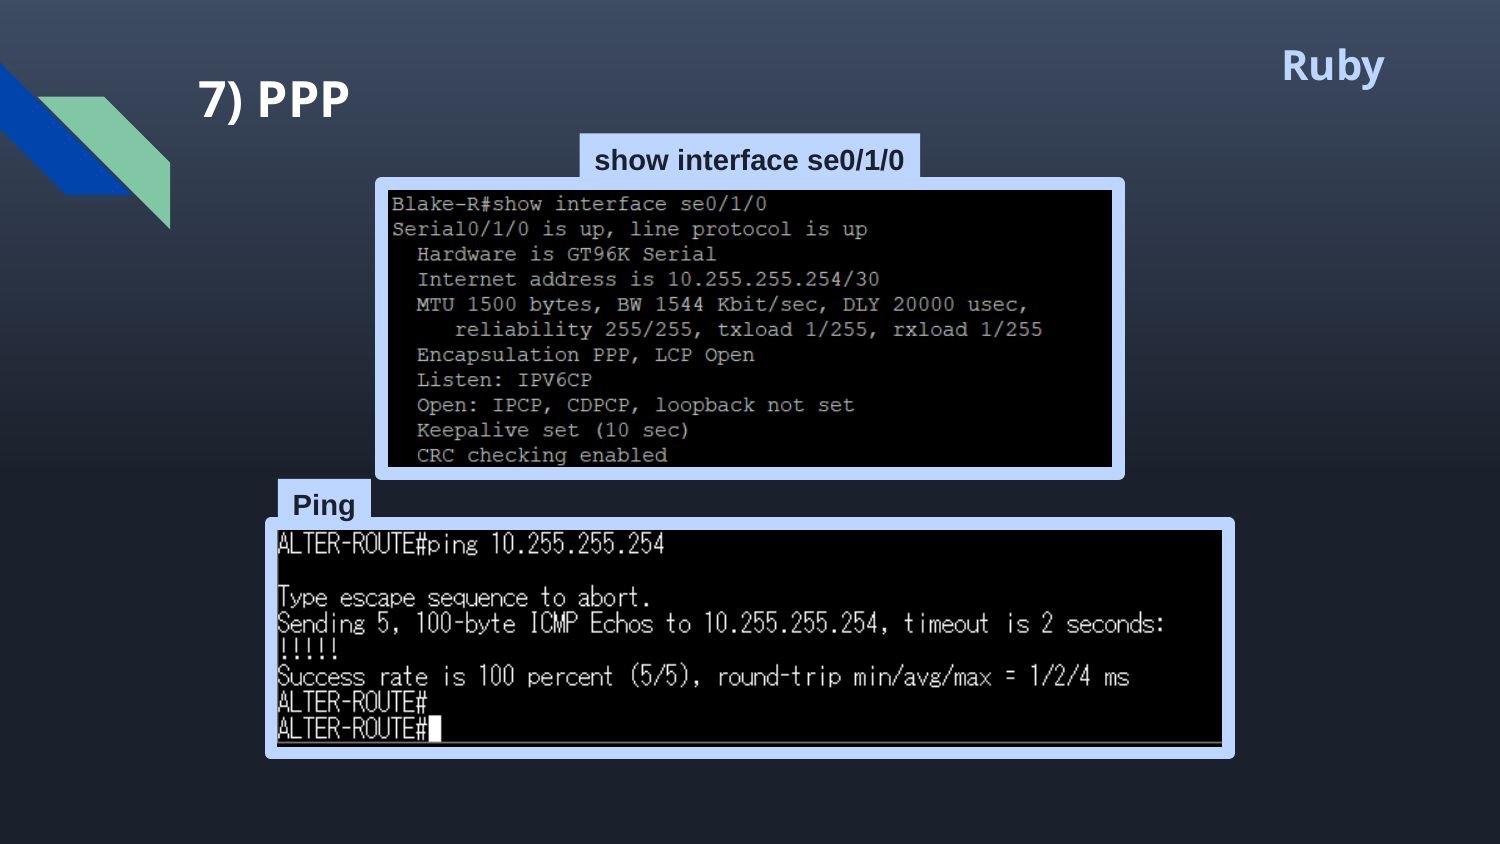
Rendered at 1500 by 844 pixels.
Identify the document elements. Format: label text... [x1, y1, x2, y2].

picture [387, 189, 1113, 468]
text_box Ping [277, 478, 371, 528]
picture [277, 529, 1223, 748]
text_box Ruby [1266, 31, 1415, 97]
text_box show interface se0/1/0 [579, 133, 921, 184]
title 7) PPP [170, 52, 832, 203]
